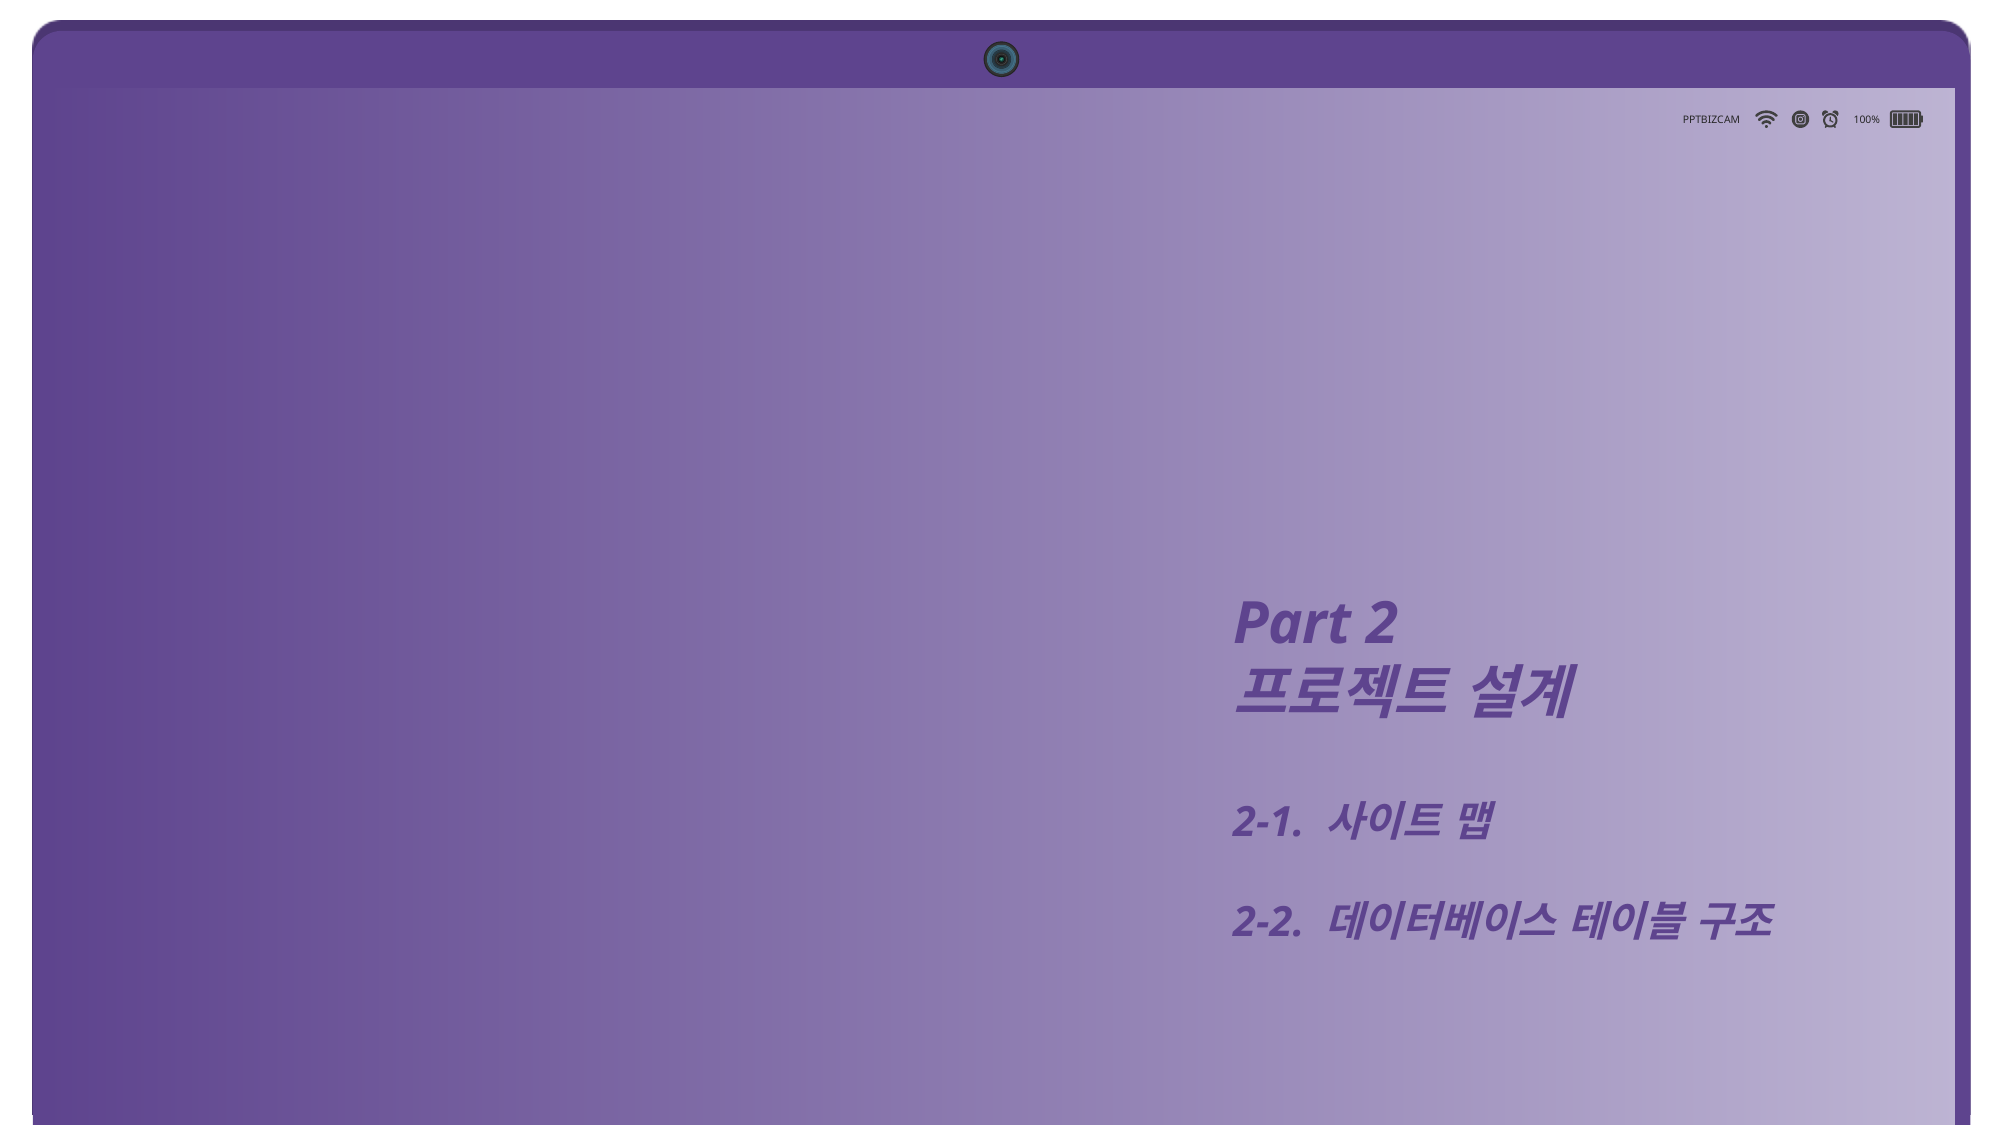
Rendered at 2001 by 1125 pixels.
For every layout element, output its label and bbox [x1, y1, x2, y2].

text_box [32, 30, 1971, 1125]
